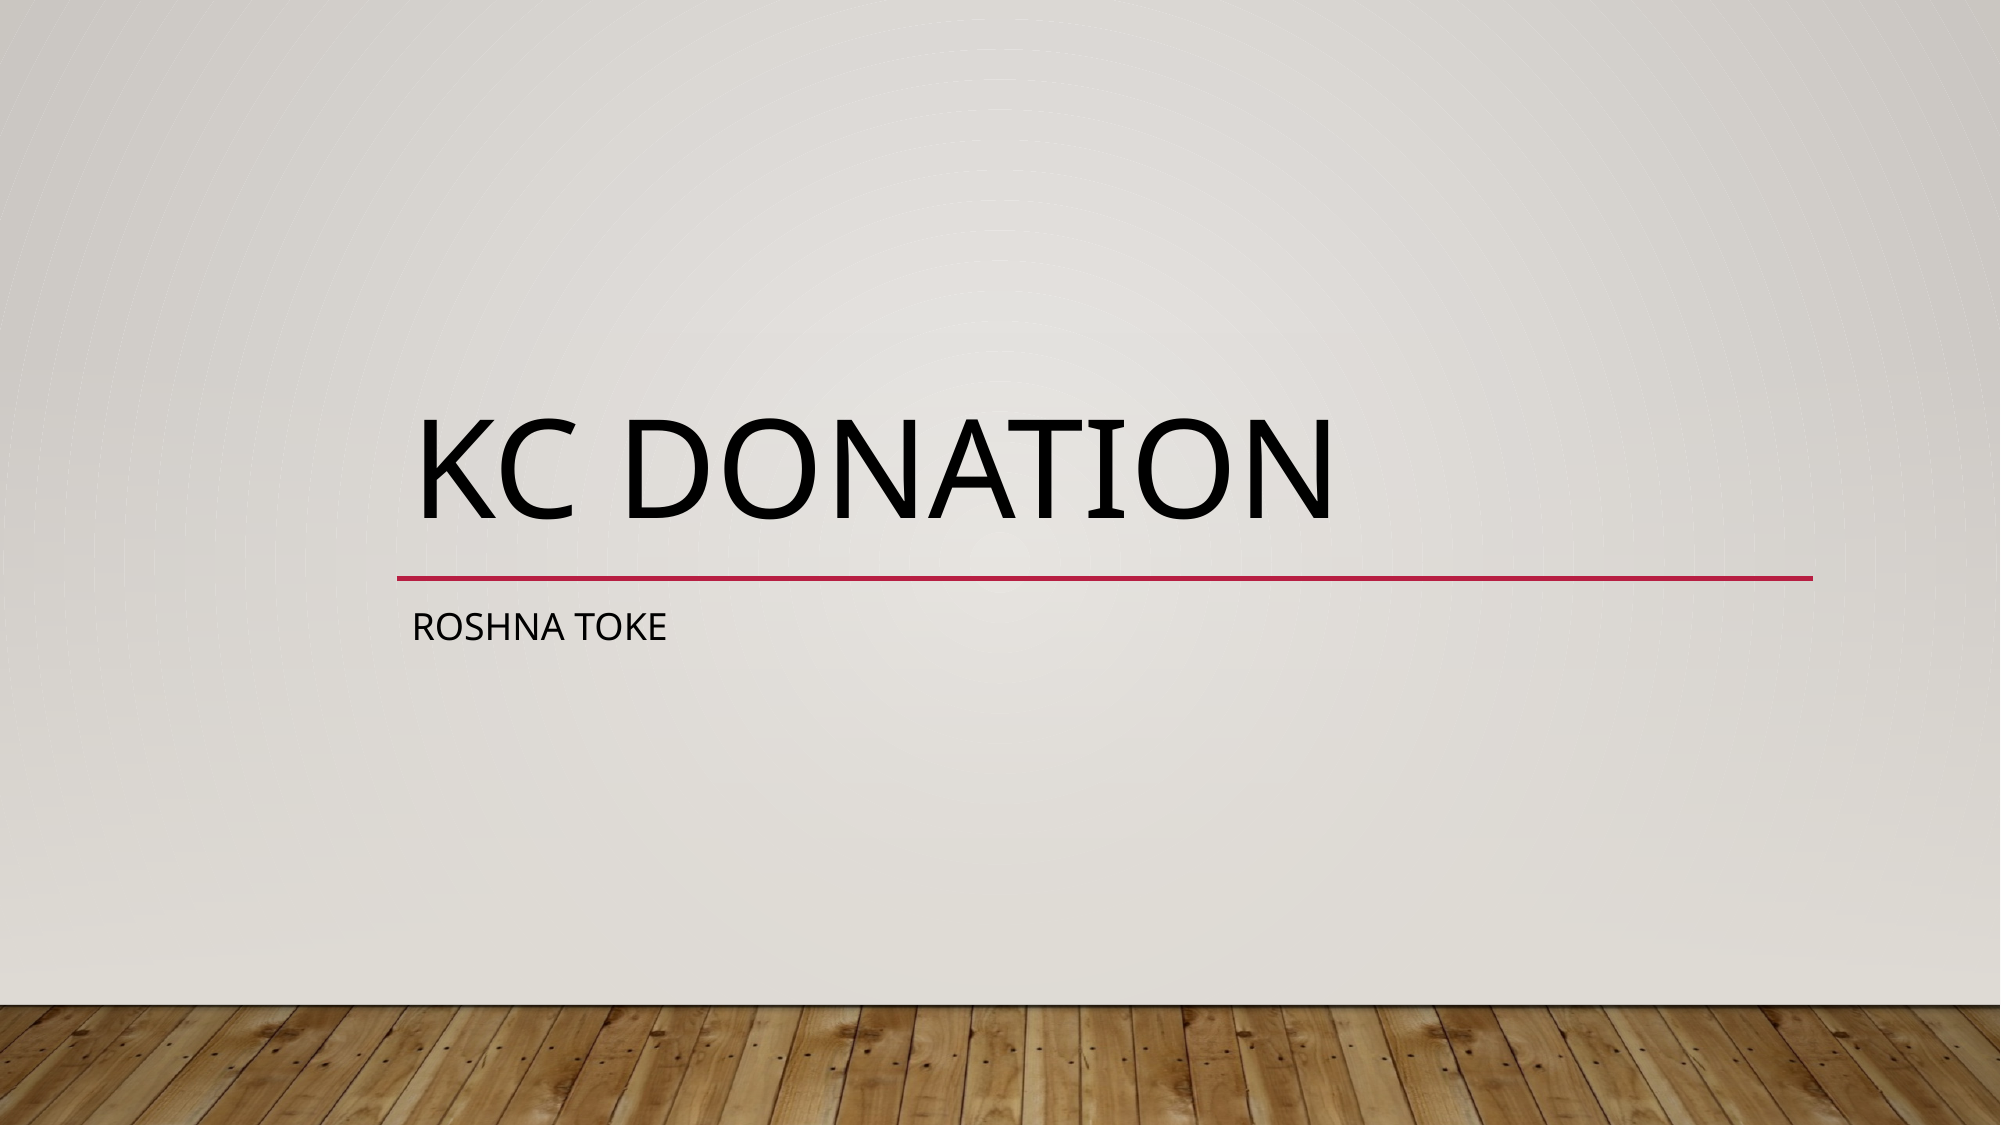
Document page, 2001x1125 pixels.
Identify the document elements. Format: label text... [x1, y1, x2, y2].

picture [0, 1005, 2000, 1125]
subtitle Roshna Toke [396, 579, 1814, 740]
title KC Donation [396, 131, 1814, 549]
